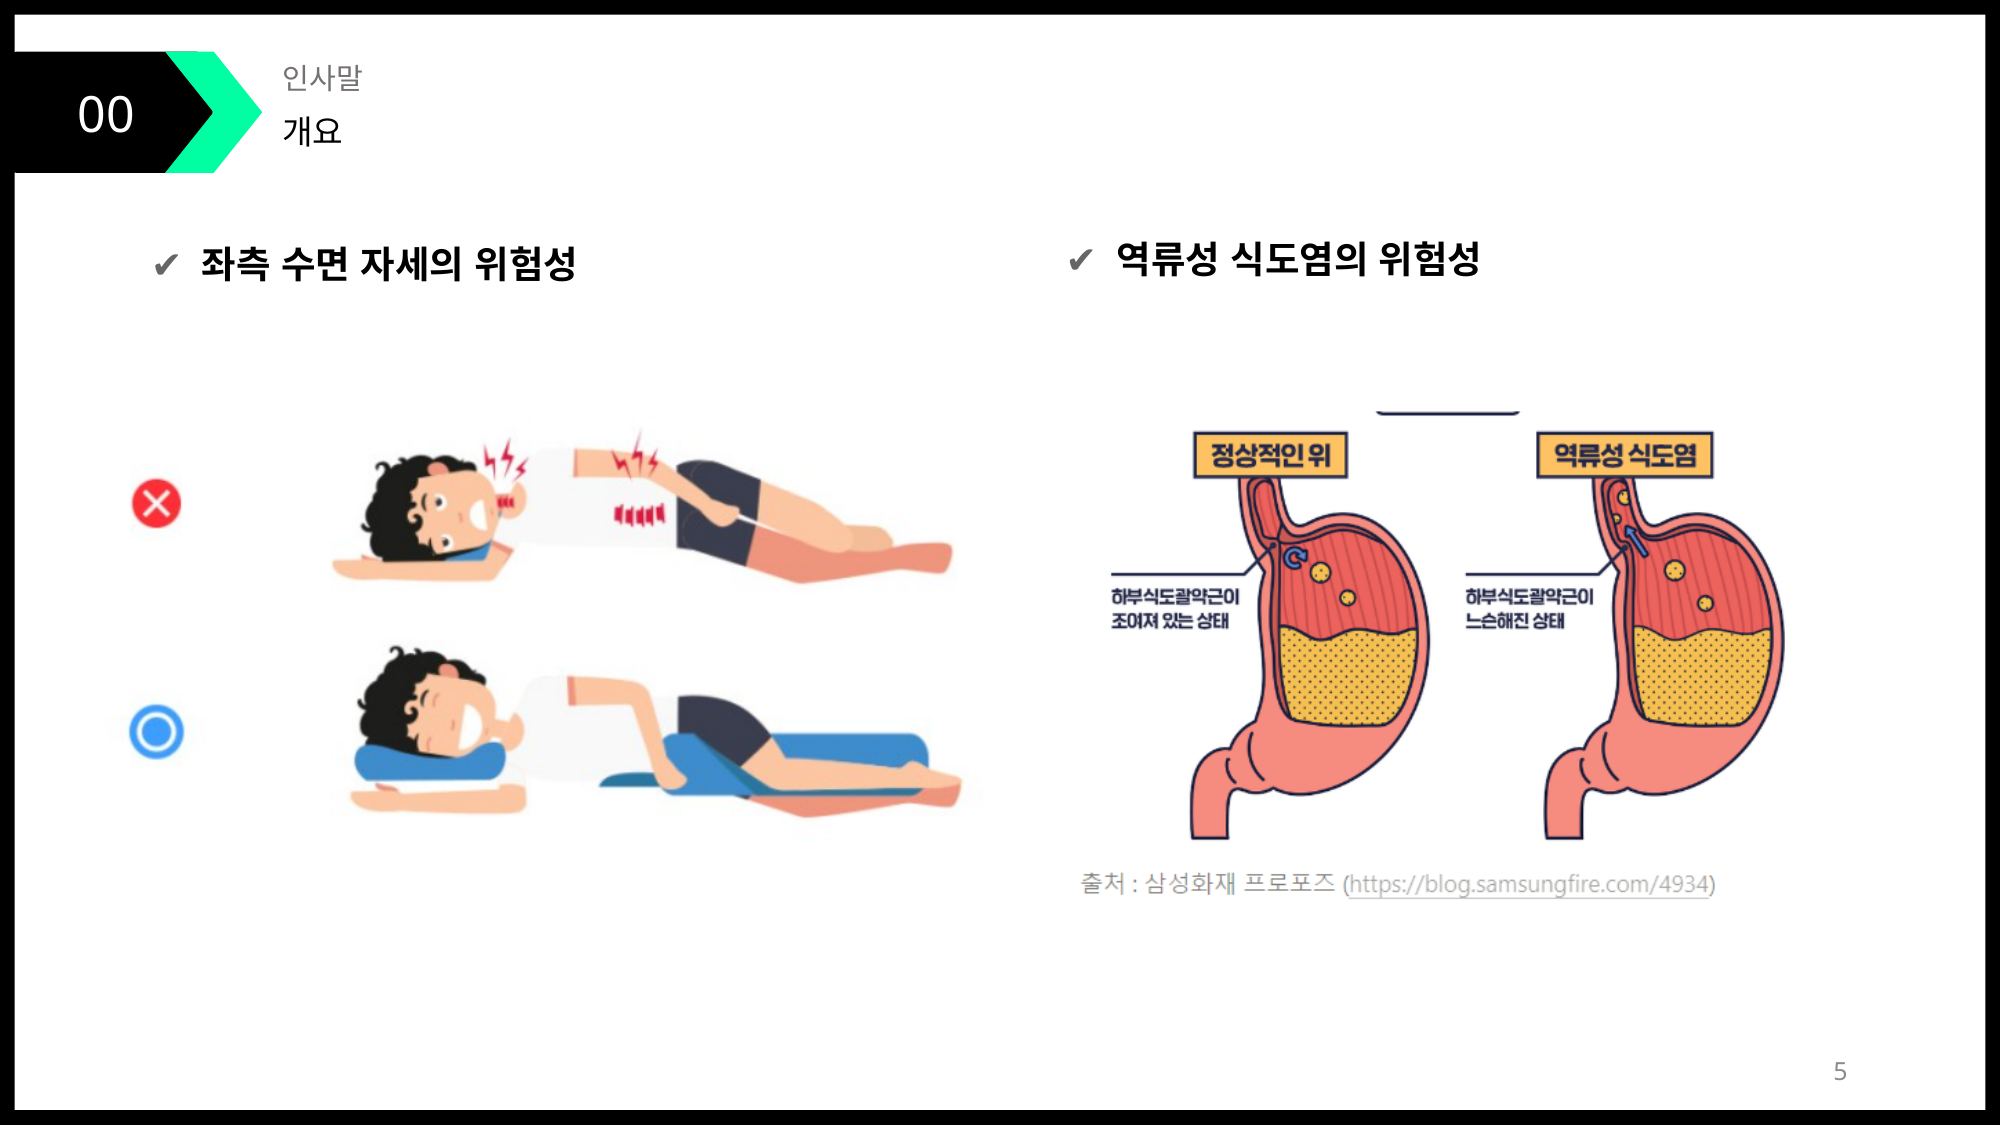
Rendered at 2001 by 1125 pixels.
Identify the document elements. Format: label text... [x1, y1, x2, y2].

text_box 개요 [267, 103, 778, 159]
text_box ✔ 역류성 식도염의 위험성 [1050, 228, 1498, 288]
slide_number 5 [1412, 1042, 1863, 1103]
picture [78, 406, 1037, 857]
text_box 00 [0, 50, 211, 174]
text_box [162, 50, 264, 174]
text_box 인사말 [267, 53, 435, 103]
picture [1070, 406, 1814, 913]
text_box [0, 0, 2000, 1125]
text_box ✔ 좌측 수면 자세의 위험성 [136, 233, 594, 294]
